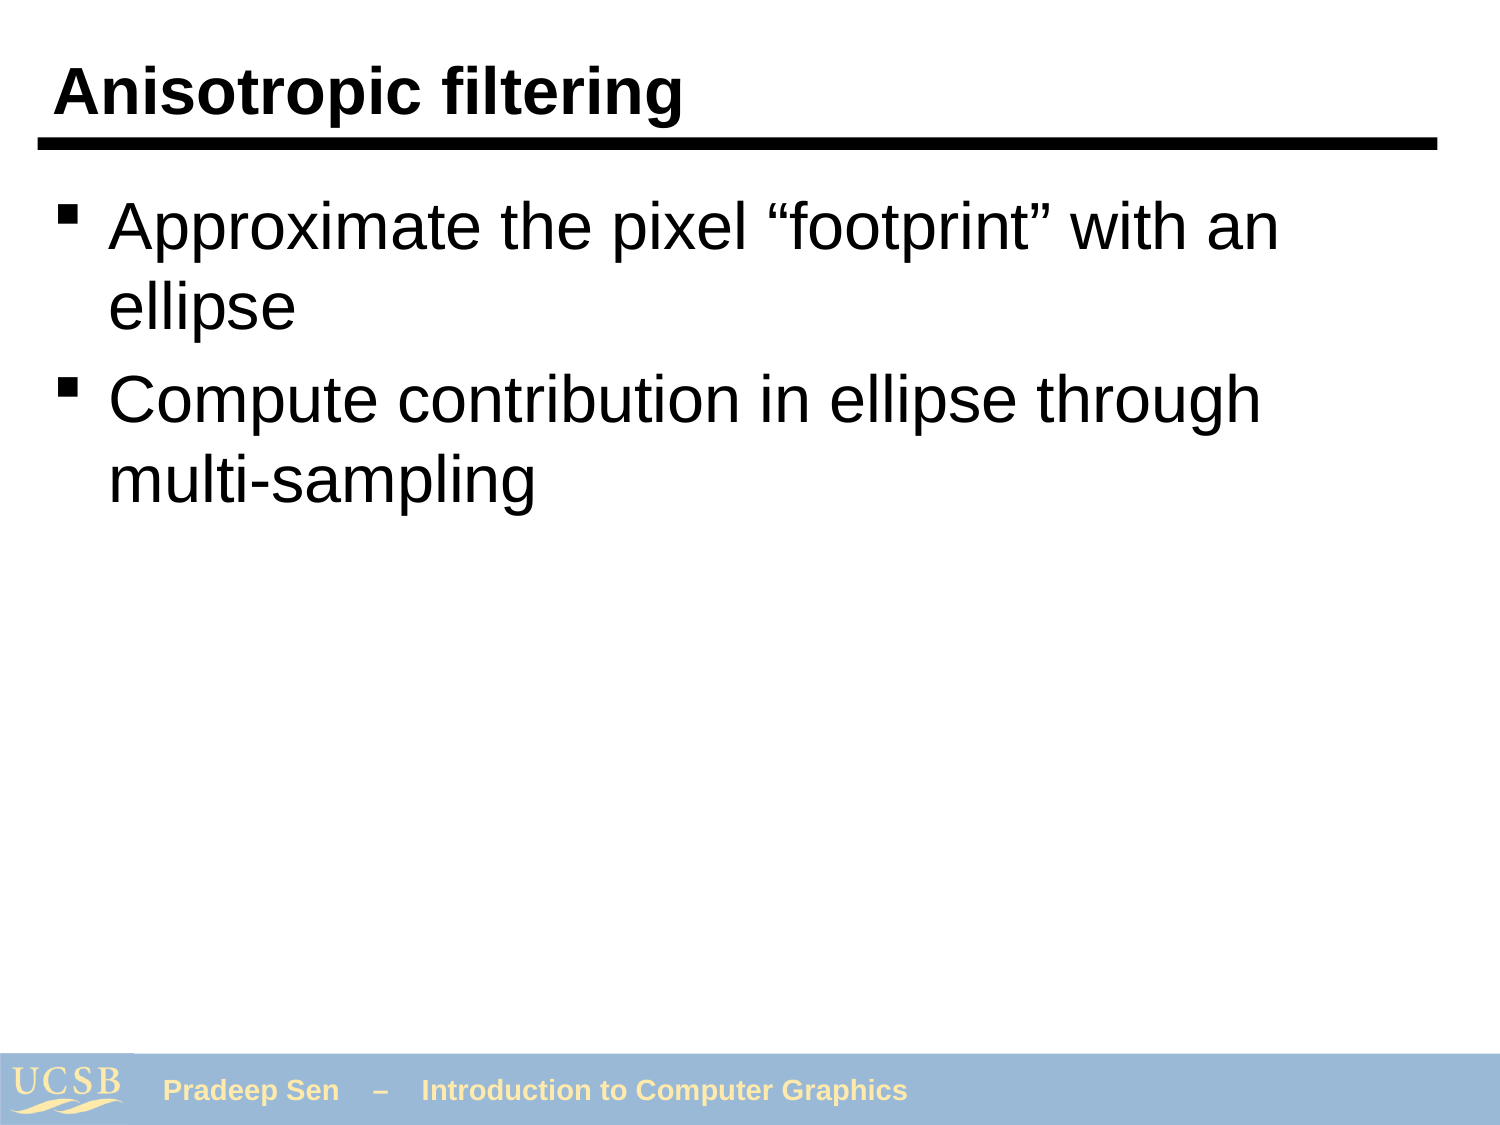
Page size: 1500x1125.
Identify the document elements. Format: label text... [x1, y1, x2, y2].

title Orthographic projection [0, 1053, 128, 1125]
list Approximate the pixel “footprint” with an ellipse Compute contribution in ellipse through multi-sampling [37, 174, 1438, 1025]
title Anisotropic filtering [37, 37, 1438, 138]
